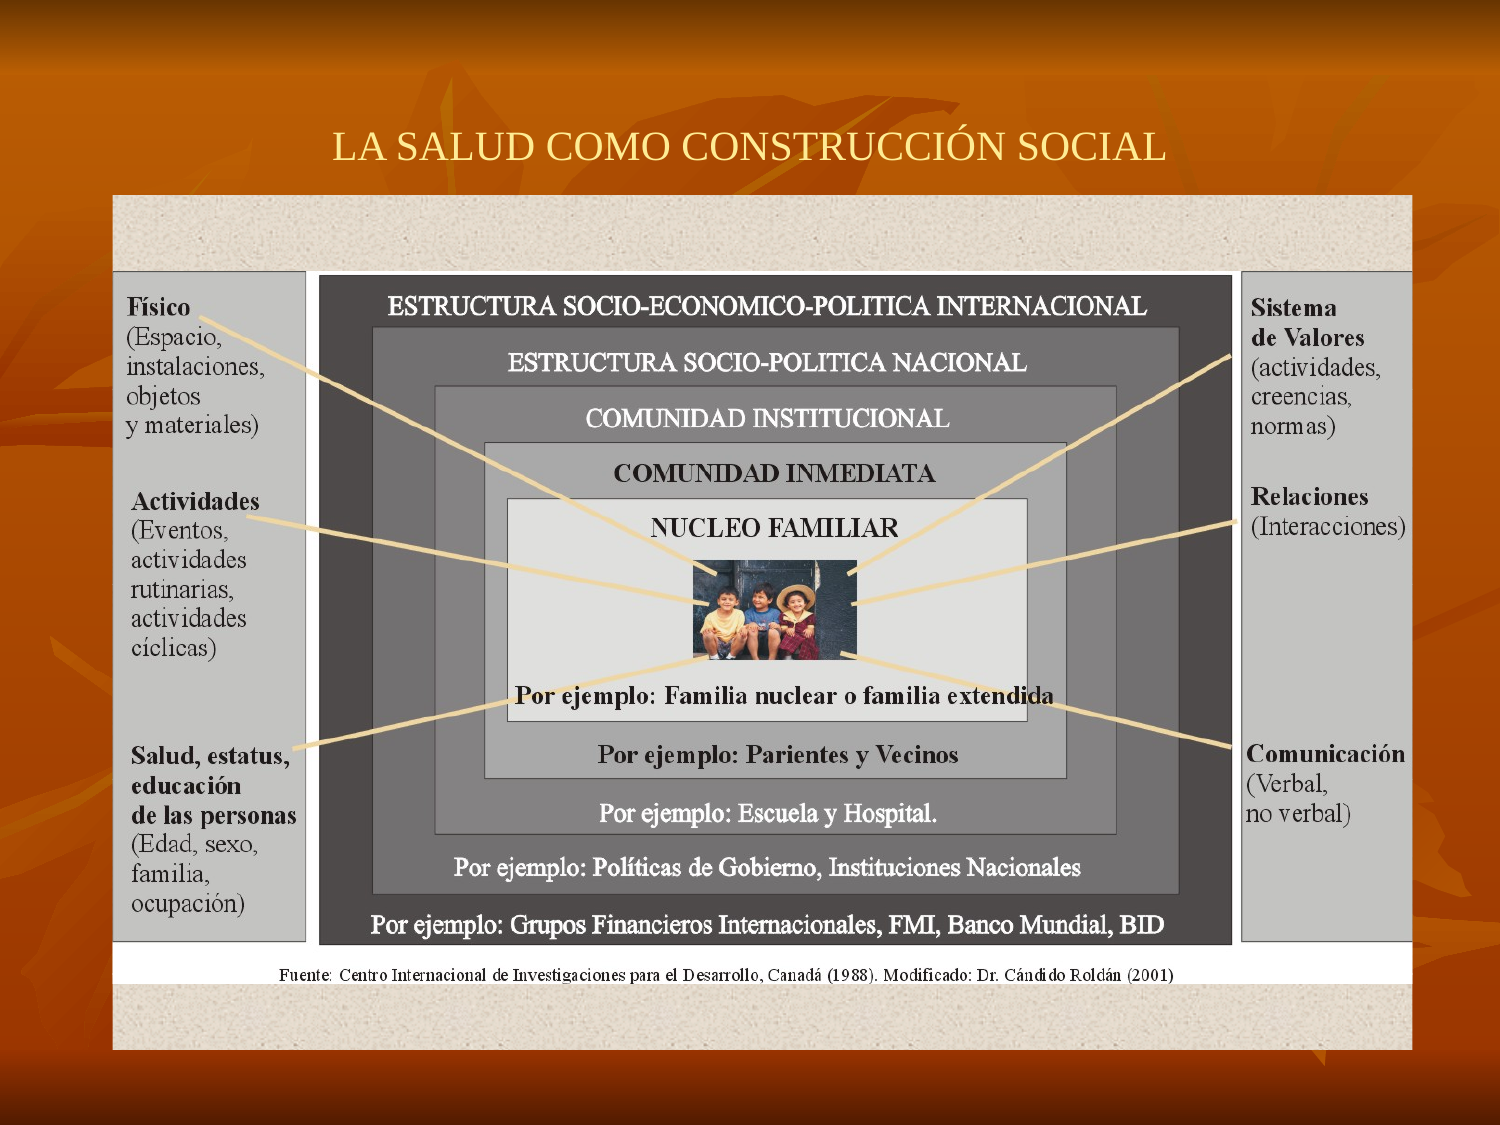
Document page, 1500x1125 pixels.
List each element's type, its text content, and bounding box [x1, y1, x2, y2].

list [112, 194, 1413, 1051]
title LA SALUD COMO CONSTRUCCIÓN SOCIAL [112, 0, 1388, 194]
